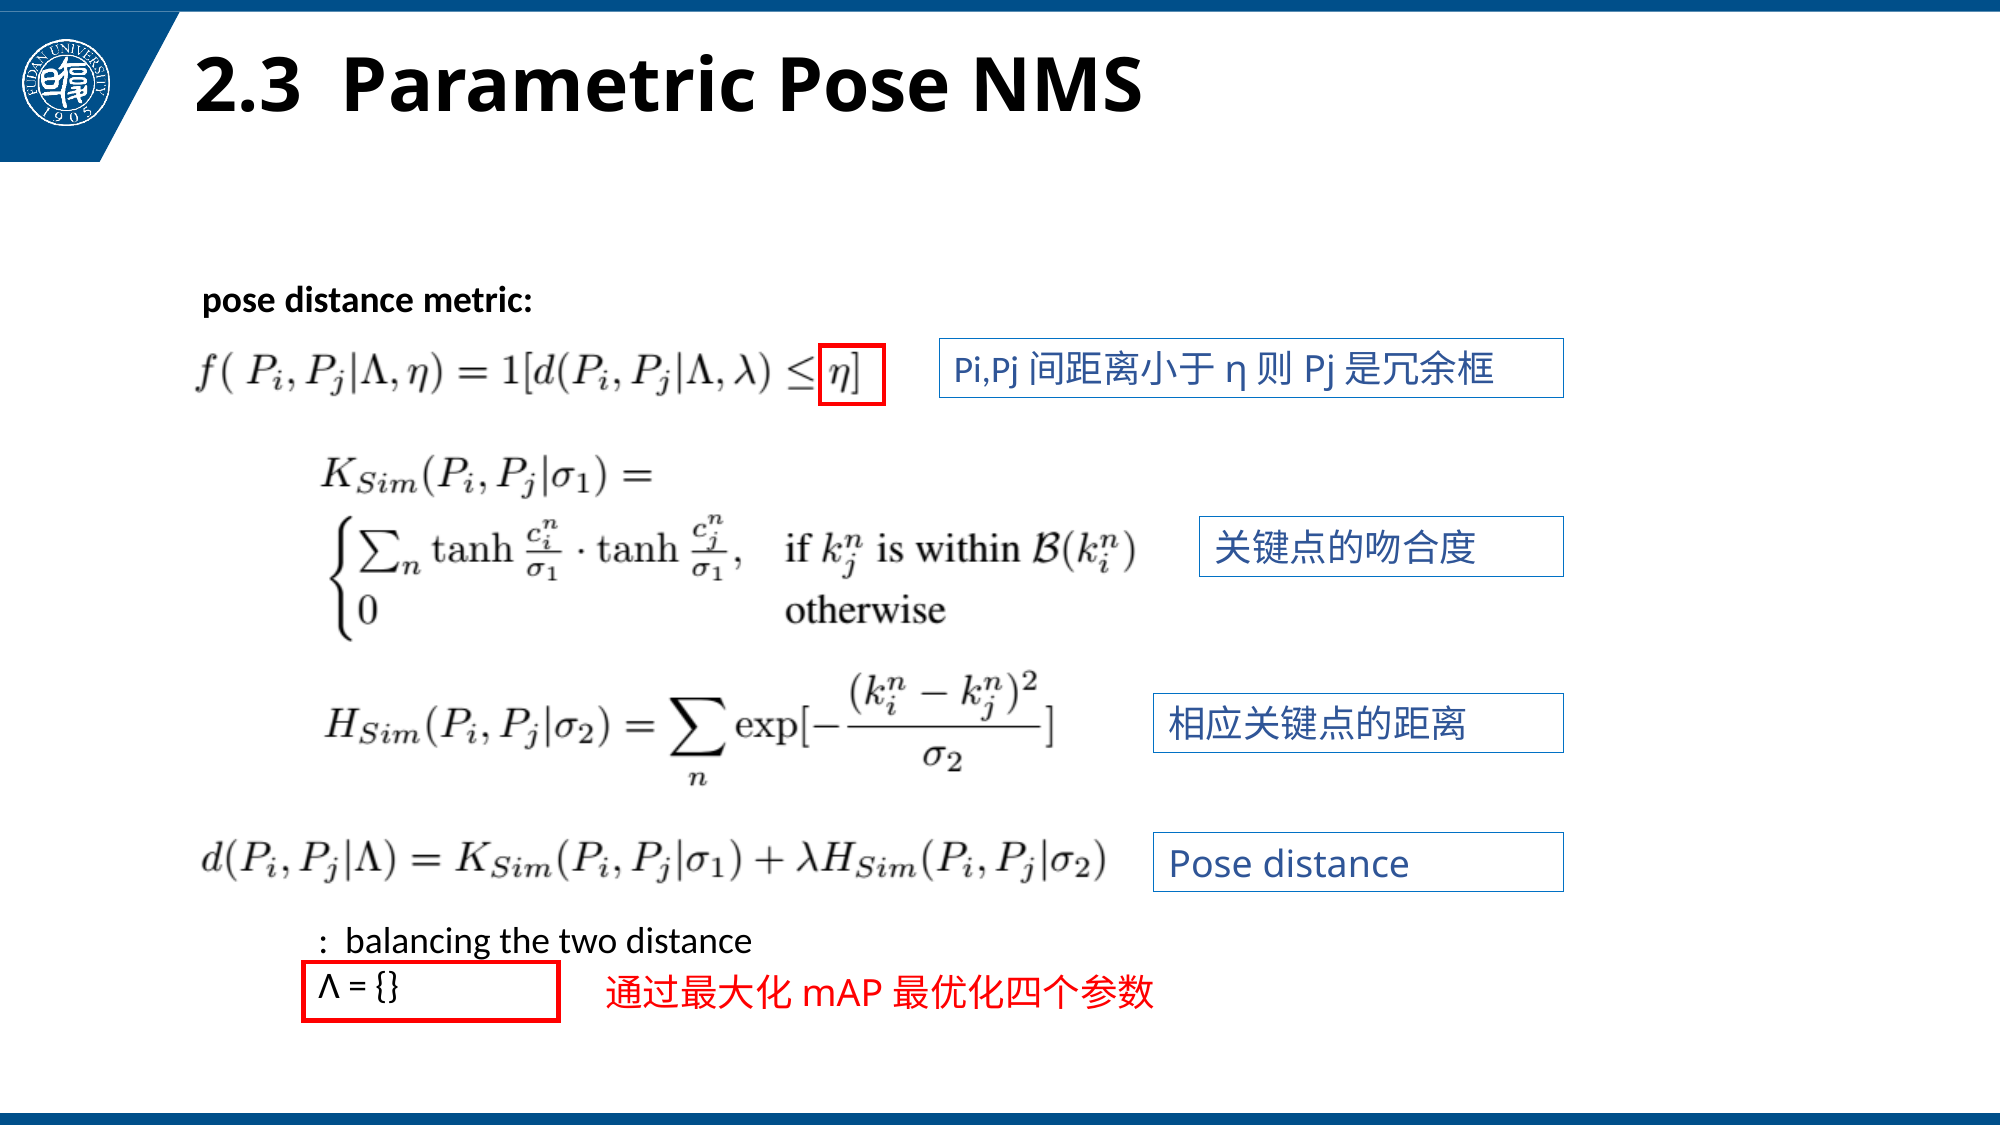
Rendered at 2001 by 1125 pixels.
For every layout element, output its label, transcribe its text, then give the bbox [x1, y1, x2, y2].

text_box 相应关键点的距离 [1200, 693, 1564, 753]
text_box 关键点的吻合度 [1200, 516, 1564, 577]
text_box Pi,Pj间距离小于η则Pj是冗余框 [939, 338, 1564, 398]
picture [185, 337, 885, 412]
picture [185, 822, 303, 893]
text_box Pose distance [1200, 832, 1564, 892]
title 2.3 Parametric Pose NMS [179, 11, 1863, 162]
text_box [303, 345, 1200, 1023]
text_box pose distance metric: [187, 267, 557, 337]
picture [22, 39, 110, 126]
